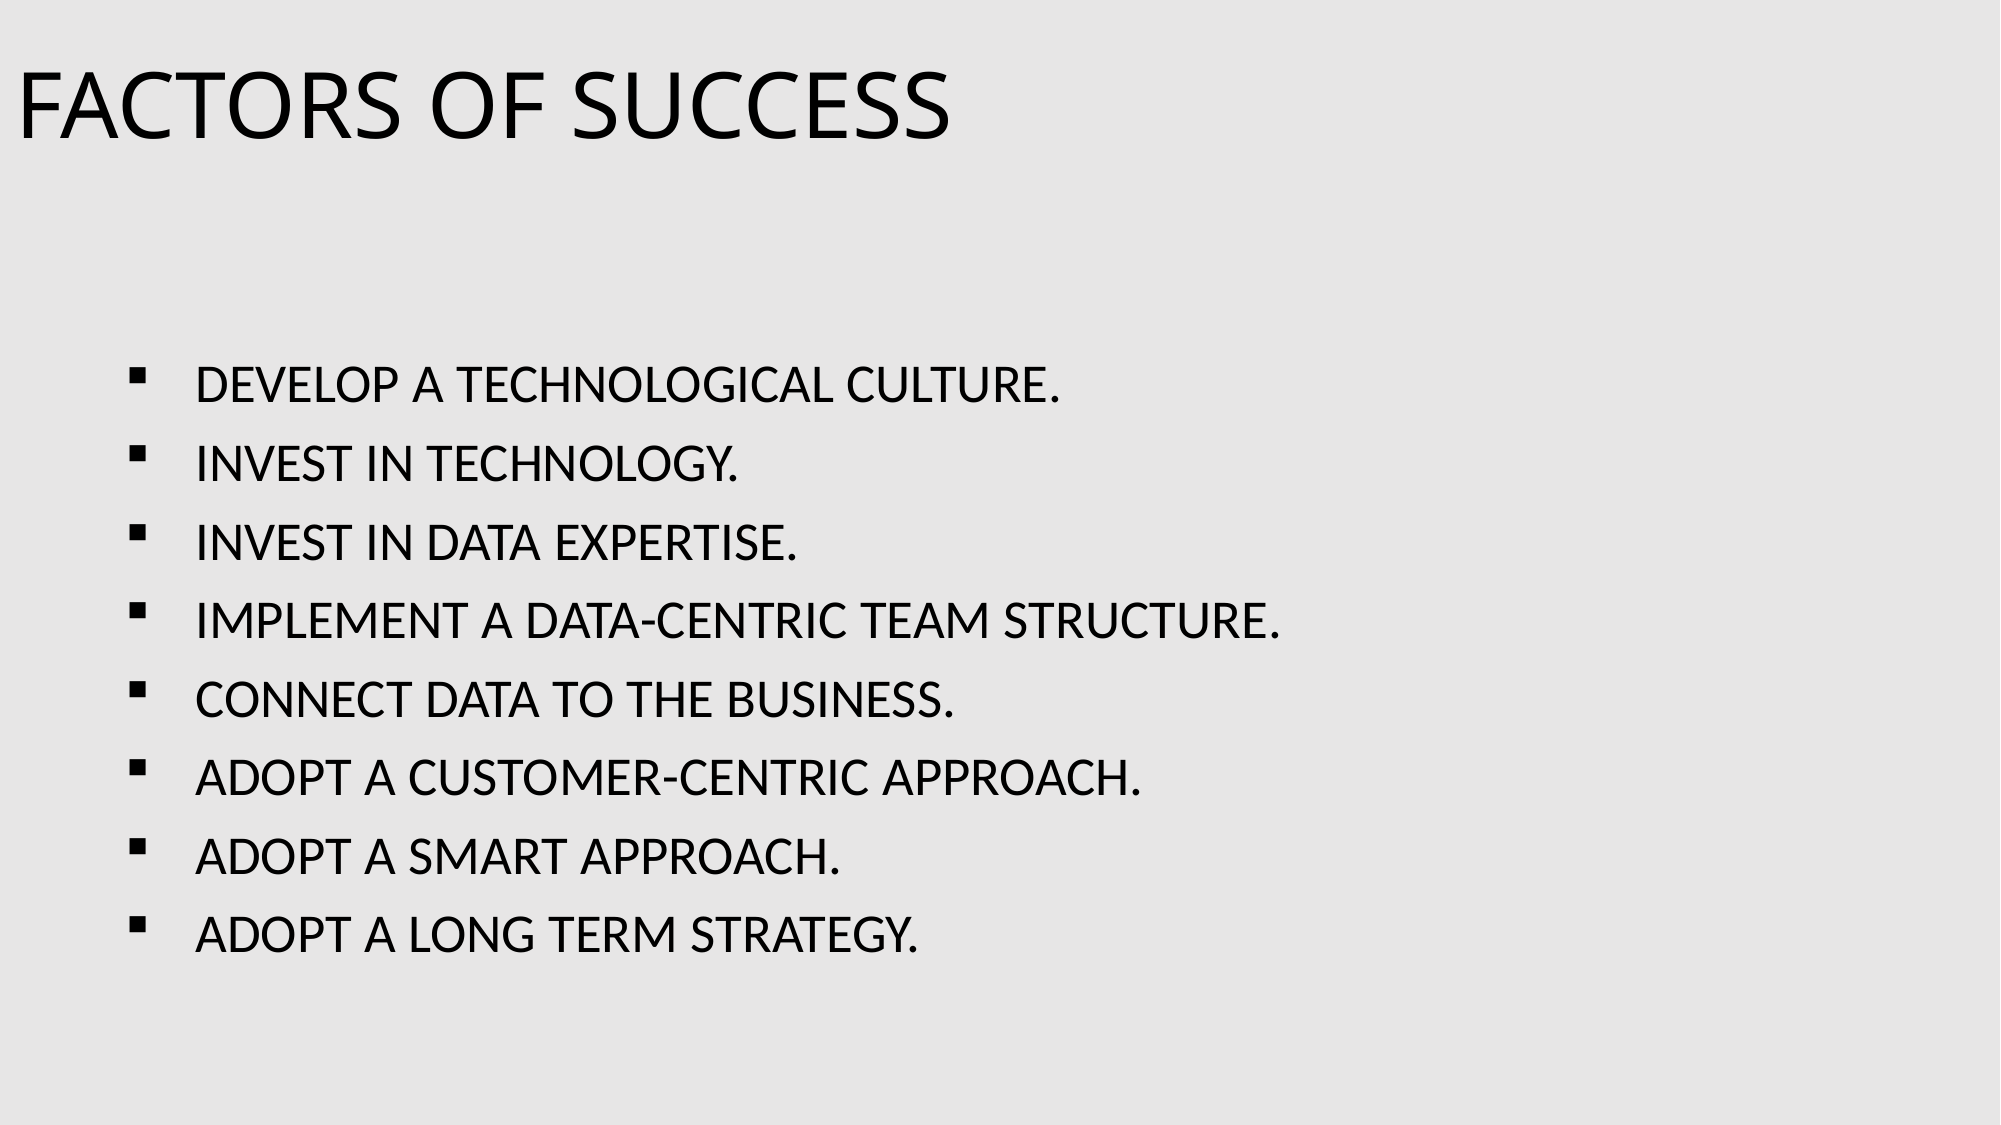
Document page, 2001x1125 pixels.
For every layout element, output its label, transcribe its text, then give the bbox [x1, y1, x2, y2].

list DEVELOP A TECHNOLOGICAL CULTURE. INVEST IN TECHNOLOGY. INVEST IN DATA EXPERTISE. IMPLEMENT A DATA-CENTRIC TEAM STRUCTURE. CONNECT DATA TO THE BUSINESS. ADOPT A CUSTOMER-CENTRIC APPROACH. ADOPT A SMART APPROACH. ADOPT A LONG TERM STRATEGY. [110, 263, 1835, 977]
title FACTORS OF SUCCESS [0, 0, 1725, 218]
